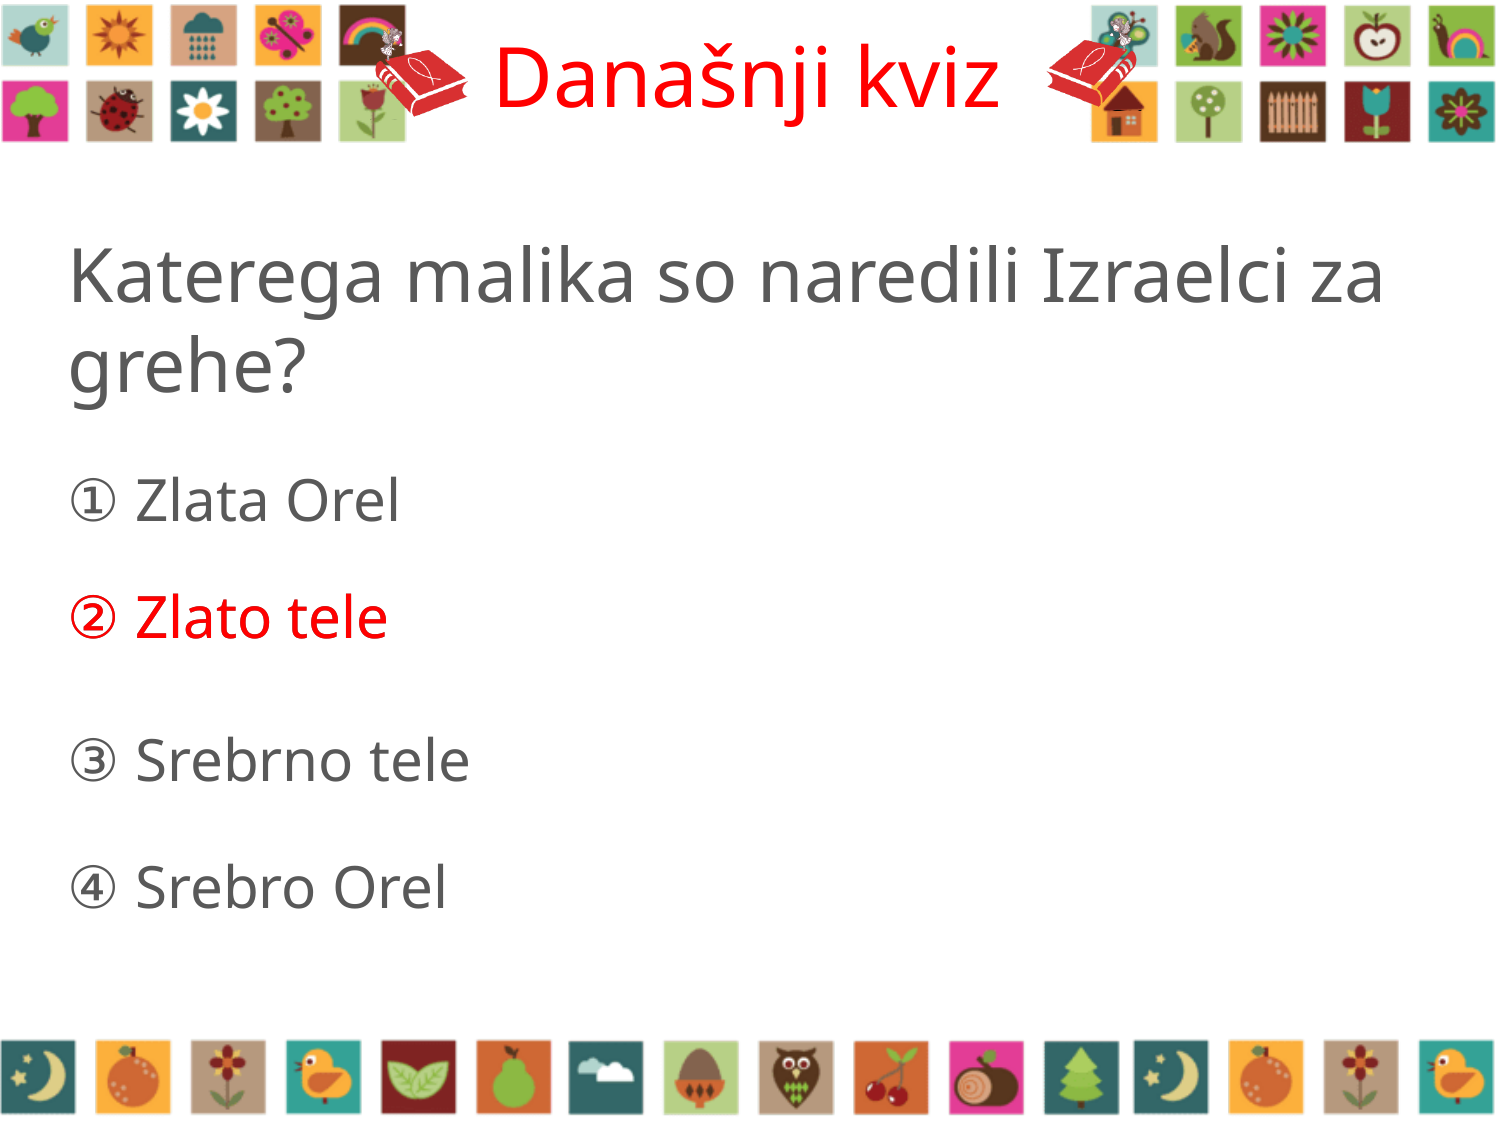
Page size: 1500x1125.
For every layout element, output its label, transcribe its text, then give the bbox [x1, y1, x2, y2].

text_box ② Zlato tele [52, 573, 1483, 658]
text_box ③ Srebrno tele [53, 716, 1483, 801]
text_box Katerega malika so naredili Izraelci za grehe? [53, 219, 1436, 415]
text_box Današnji kviz [425, 16, 1078, 131]
text_box ④ Srebro Orel [53, 842, 1483, 928]
picture [1015, 3, 1500, 150]
picture [0, 3, 501, 150]
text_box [0, 1028, 1500, 1118]
text_box ① Zlata Orel [53, 456, 1436, 541]
